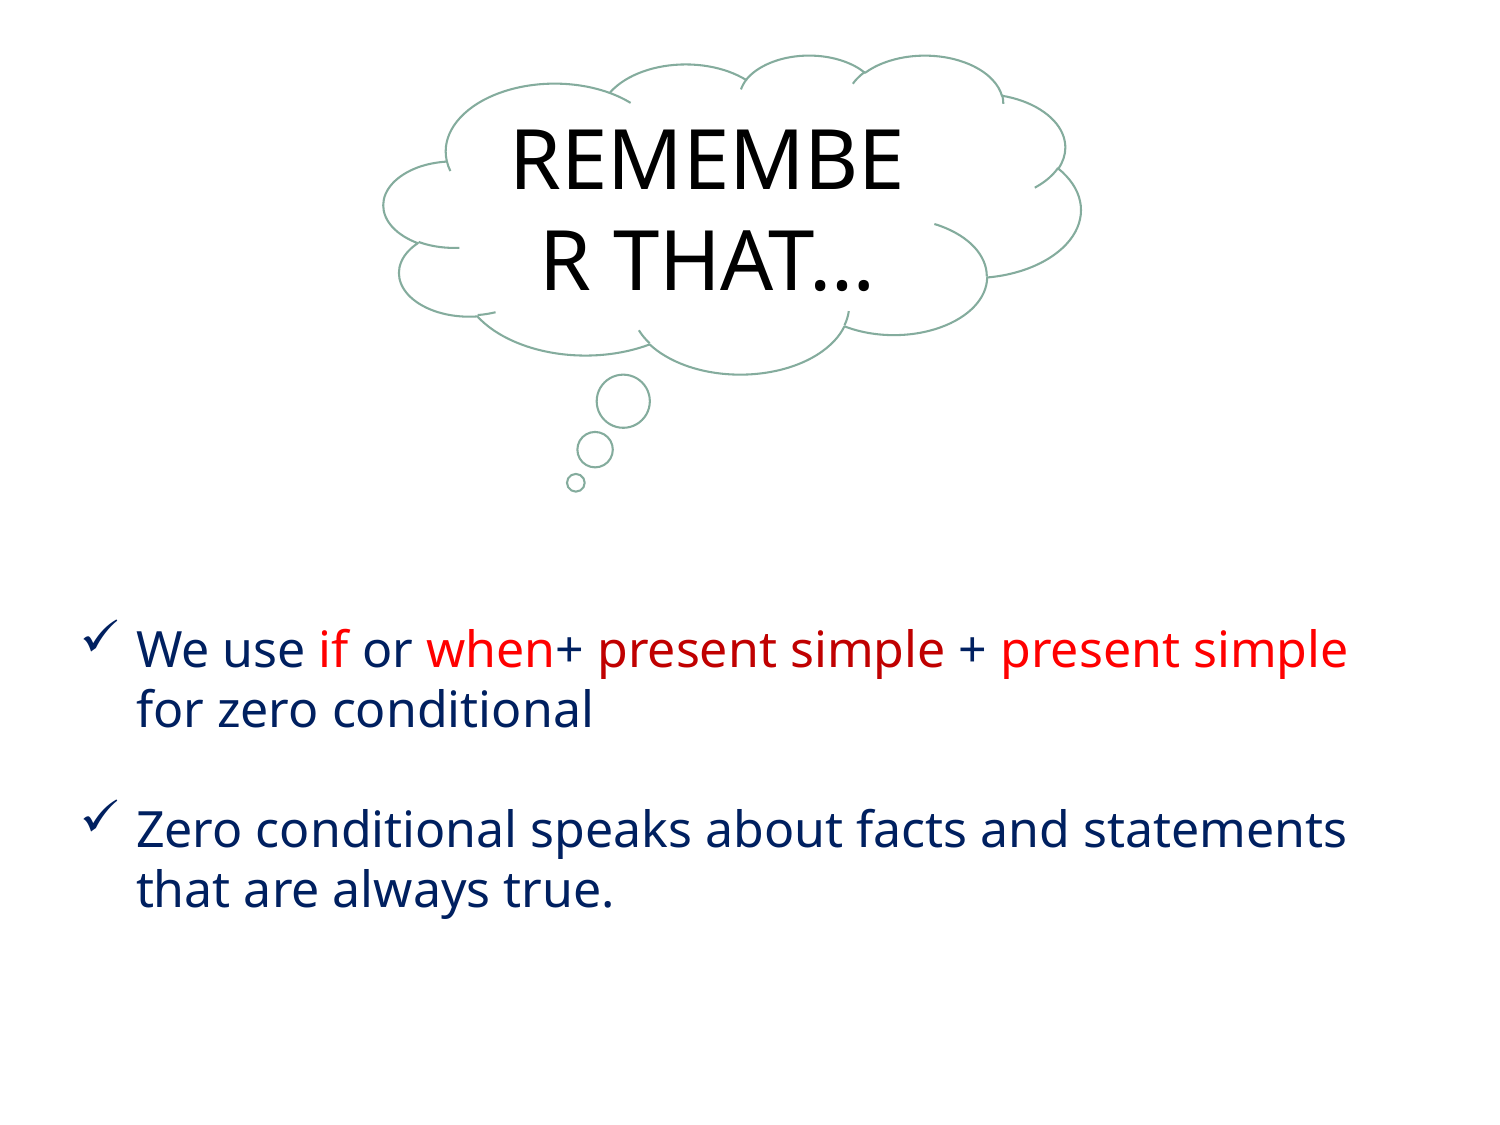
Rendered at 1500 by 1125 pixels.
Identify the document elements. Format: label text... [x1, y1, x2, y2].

text_box REMEMBER THAT… [576, 430, 614, 469]
text_box We use if or when+ present simple + present simple for zero conditional Zero conditional speaks about facts and statements that are always true. [64, 609, 1436, 925]
text_box REMEMBER THAT… [595, 373, 651, 429]
text_box REMEMBER THAT… [382, 54, 1083, 376]
text_box REMEMBER THAT… [565, 472, 586, 493]
